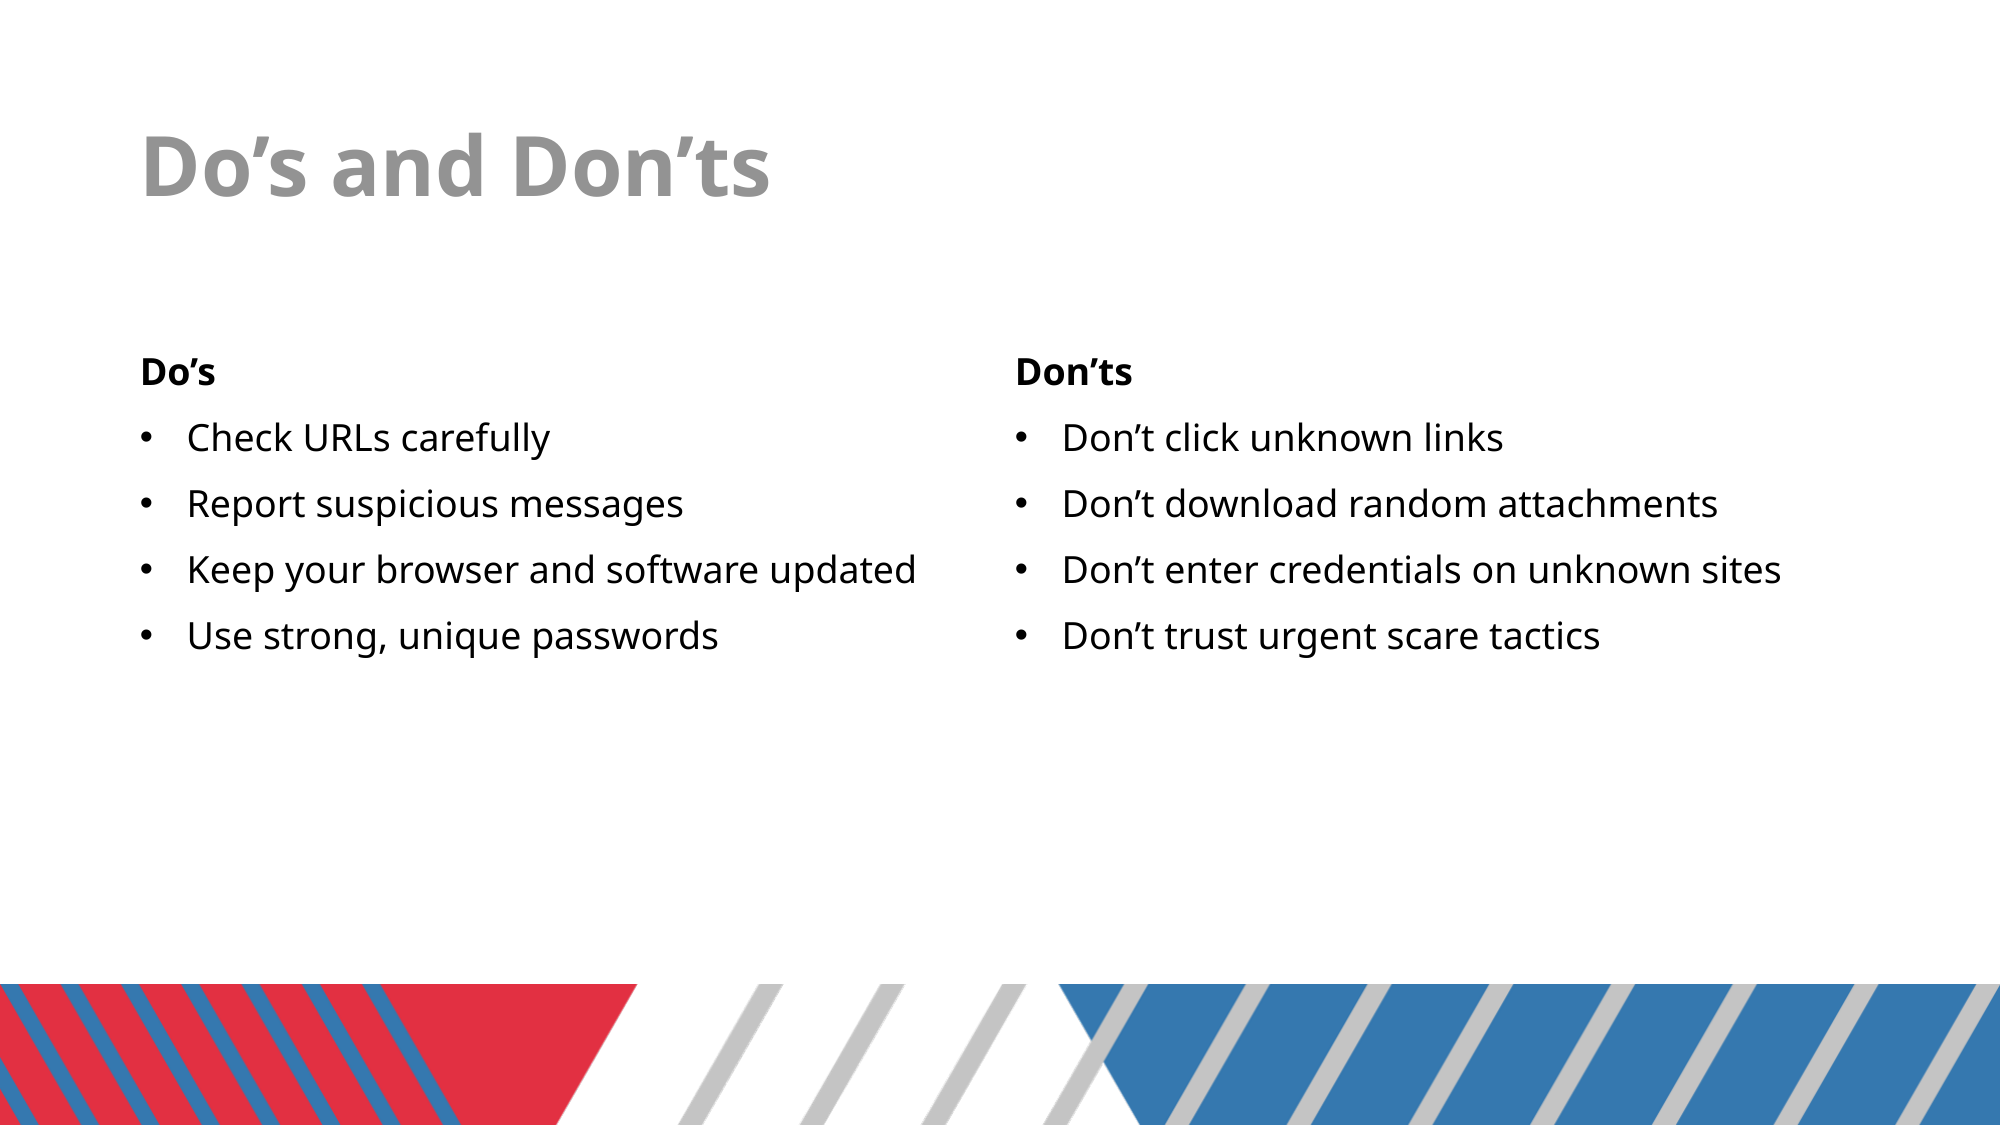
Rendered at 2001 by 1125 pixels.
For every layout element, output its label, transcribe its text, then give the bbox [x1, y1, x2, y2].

picture [0, 984, 2000, 1125]
title Do’s and Don’ts [125, 117, 1863, 224]
list Do’s Check URLs carefully Report suspicious messages Keep your browser and software updated Use strong, unique passwords [125, 341, 999, 718]
text_box Don’ts Don’t click unknown links Don’t download random attachments Don’t enter credentials on unknown sites Don’t trust urgent scare tactics [999, 340, 1875, 718]
